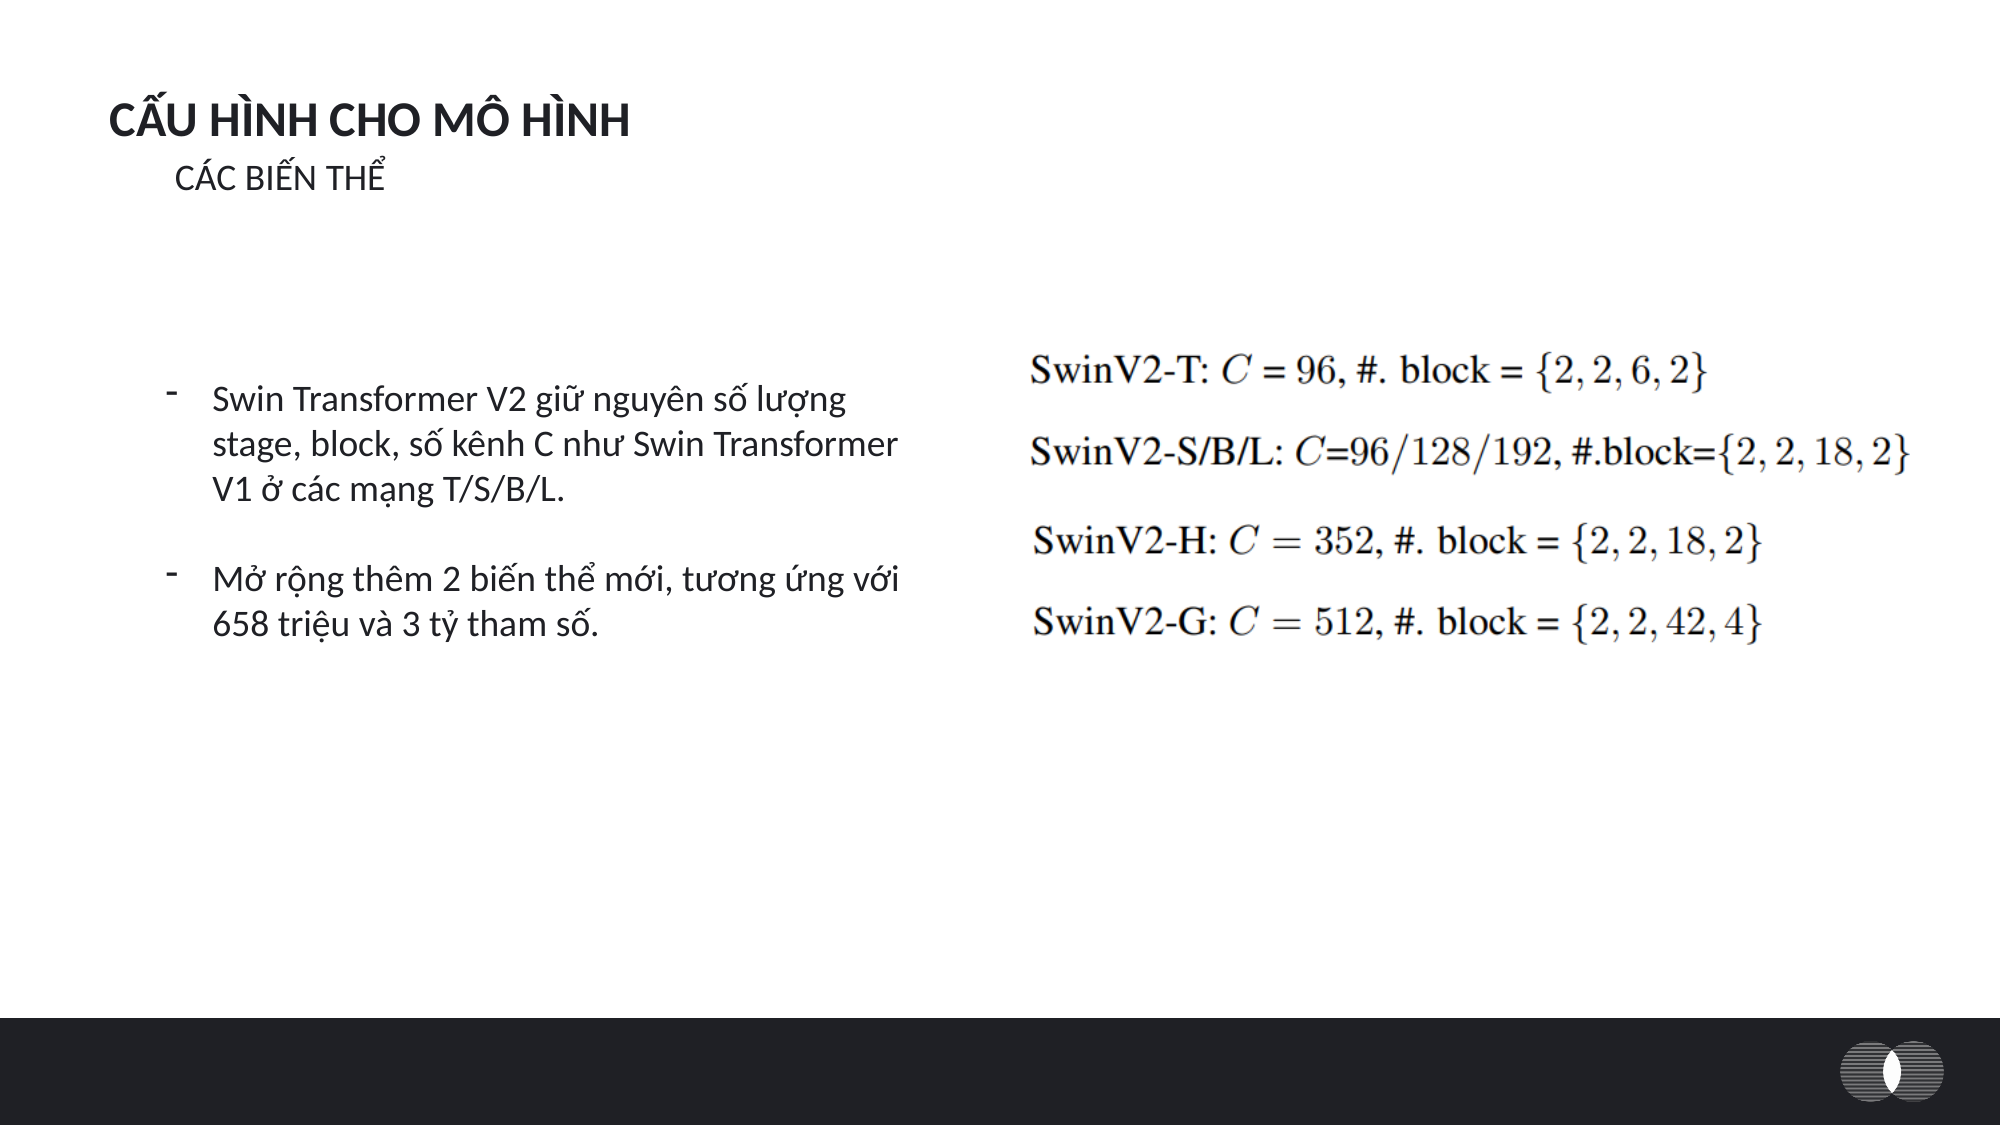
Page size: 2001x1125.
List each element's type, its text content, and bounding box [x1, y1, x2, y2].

text_box [0, 1018, 2000, 1125]
text_box CẤU HÌNH CHO MÔ HÌNH [94, 79, 968, 154]
picture [1025, 344, 1914, 482]
text_box Swin Transformer V2 giữ nguyên số lượng stage, block, số kênh C như Swin Transformer V1 ở các mạng T/S/B/L. Mở rộng thêm 2 biến thể mới, tương ứng với 658 triệu và 3 tỷ tham số. [150, 366, 919, 697]
picture [1840, 1041, 1944, 1102]
text_box CÁC BIẾN THỂ [160, 145, 1189, 206]
picture [1028, 515, 1770, 653]
